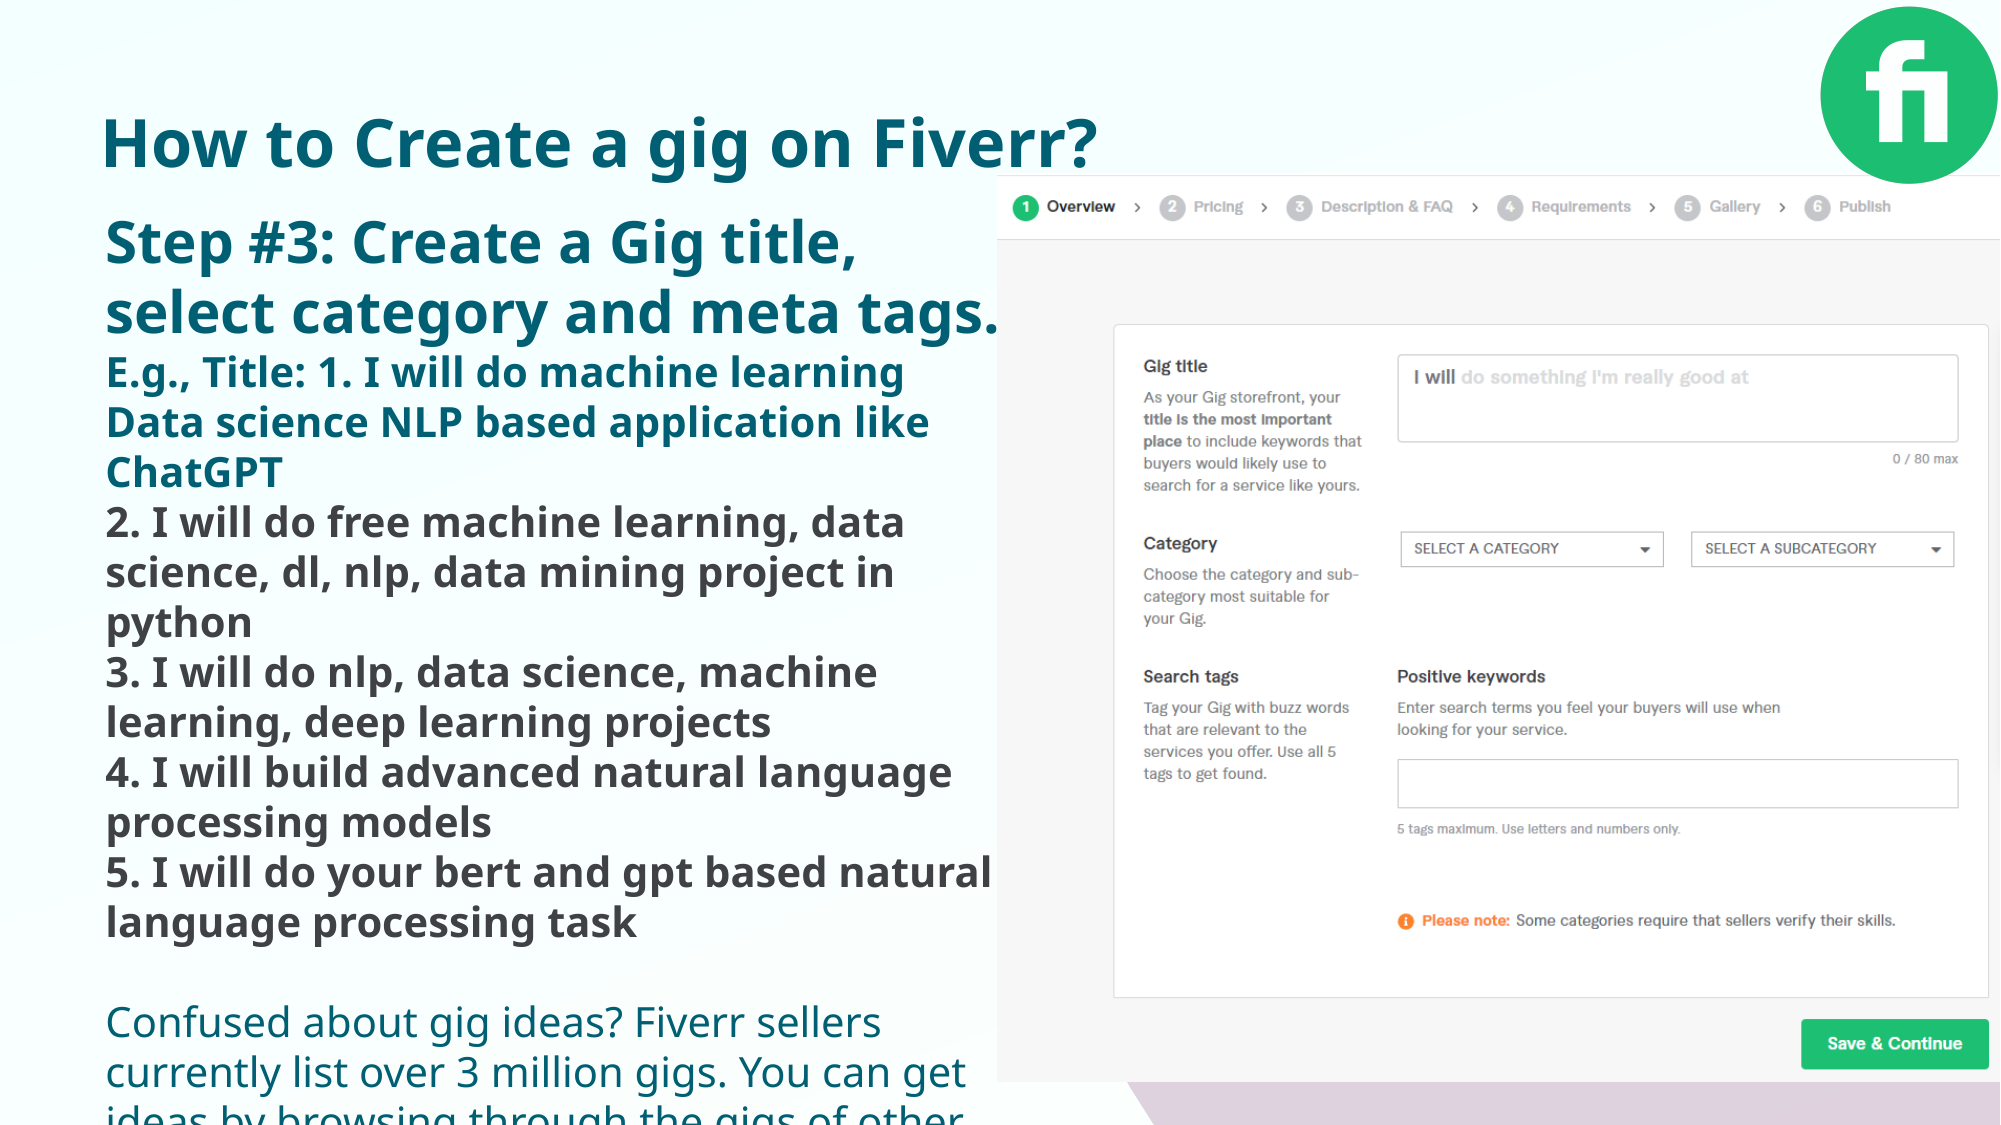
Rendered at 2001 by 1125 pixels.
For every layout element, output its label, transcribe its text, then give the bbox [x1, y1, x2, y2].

title How to Create a gig on Fiverr? [85, 93, 1749, 198]
list Step #3: Create a Gig title, select category and meta tags. E.g., Title: 1. I will do machine learning Data science NLP based application like ChatGPT 2. I will do free machine learning, data science, dl, nlp, data mining project in python 3. I will do nlp, data science, machine learning, deep learning projects 4. I will build advanced natural language processing models 5. I will do your bert and gpt based natural language processing task Confused about gig ideas? Fiverr sellers currently list over 3 million gigs. You can get ideas by browsing through the gigs of other sellers in your category. [90, 198, 997, 1082]
picture [997, 5, 2000, 1082]
